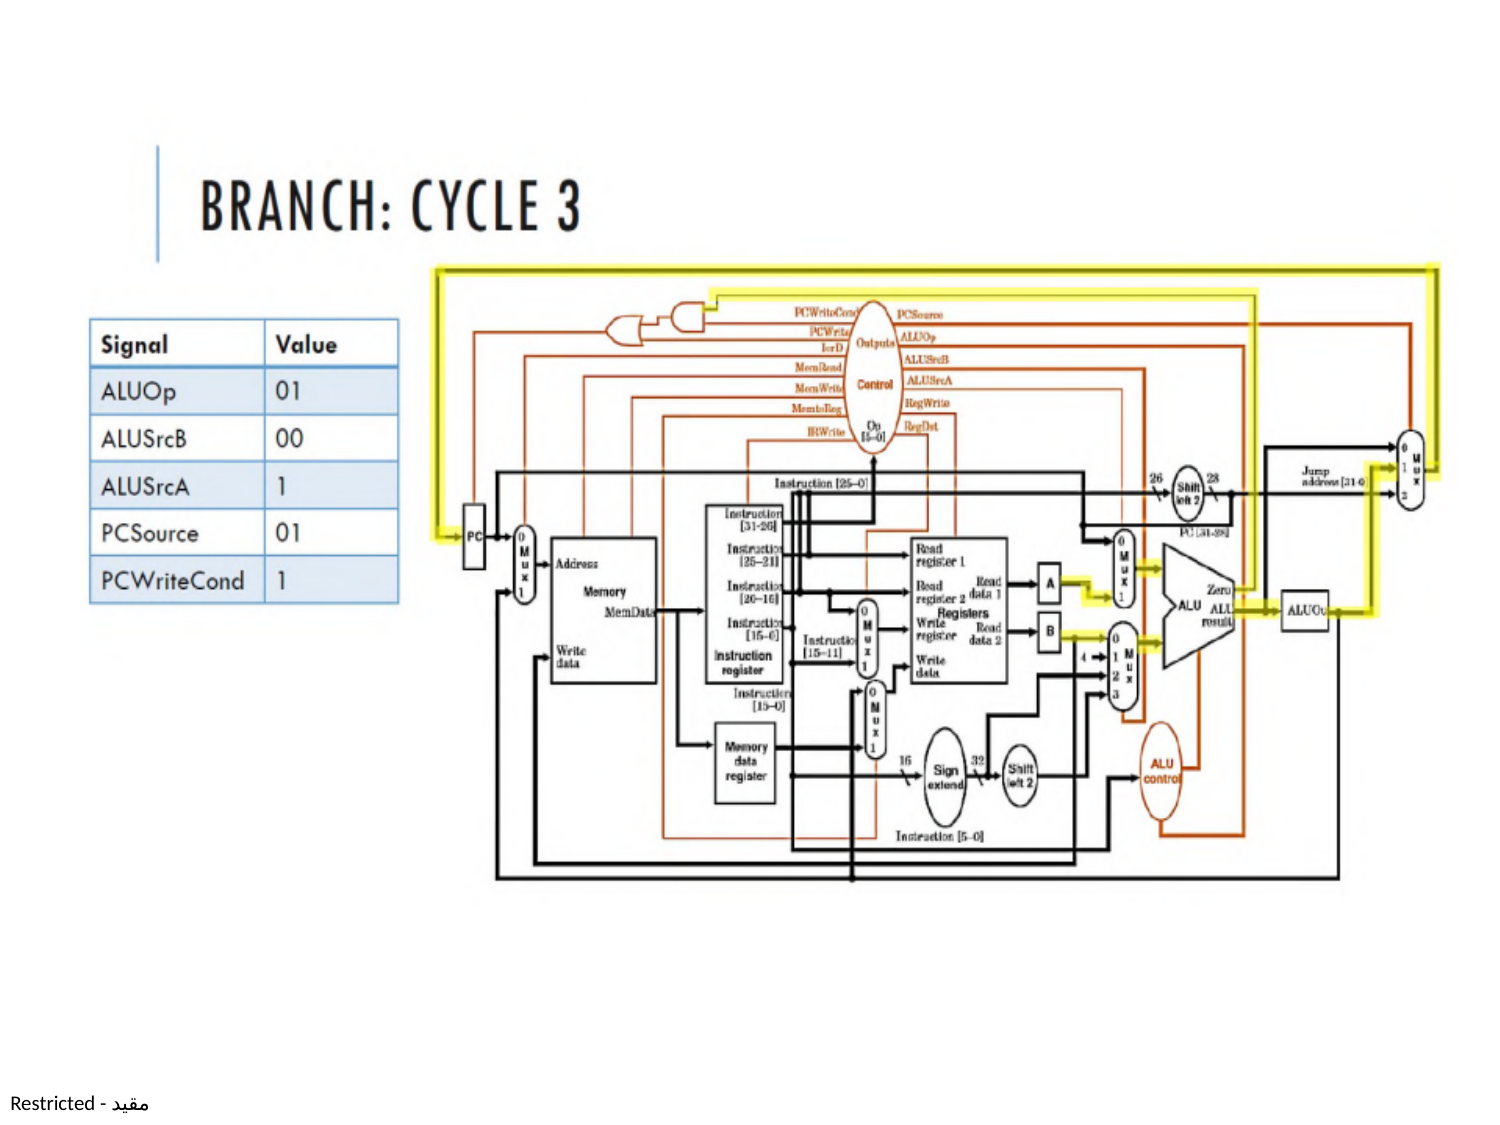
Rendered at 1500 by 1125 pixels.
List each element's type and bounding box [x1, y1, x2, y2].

picture [0, 44, 1500, 988]
